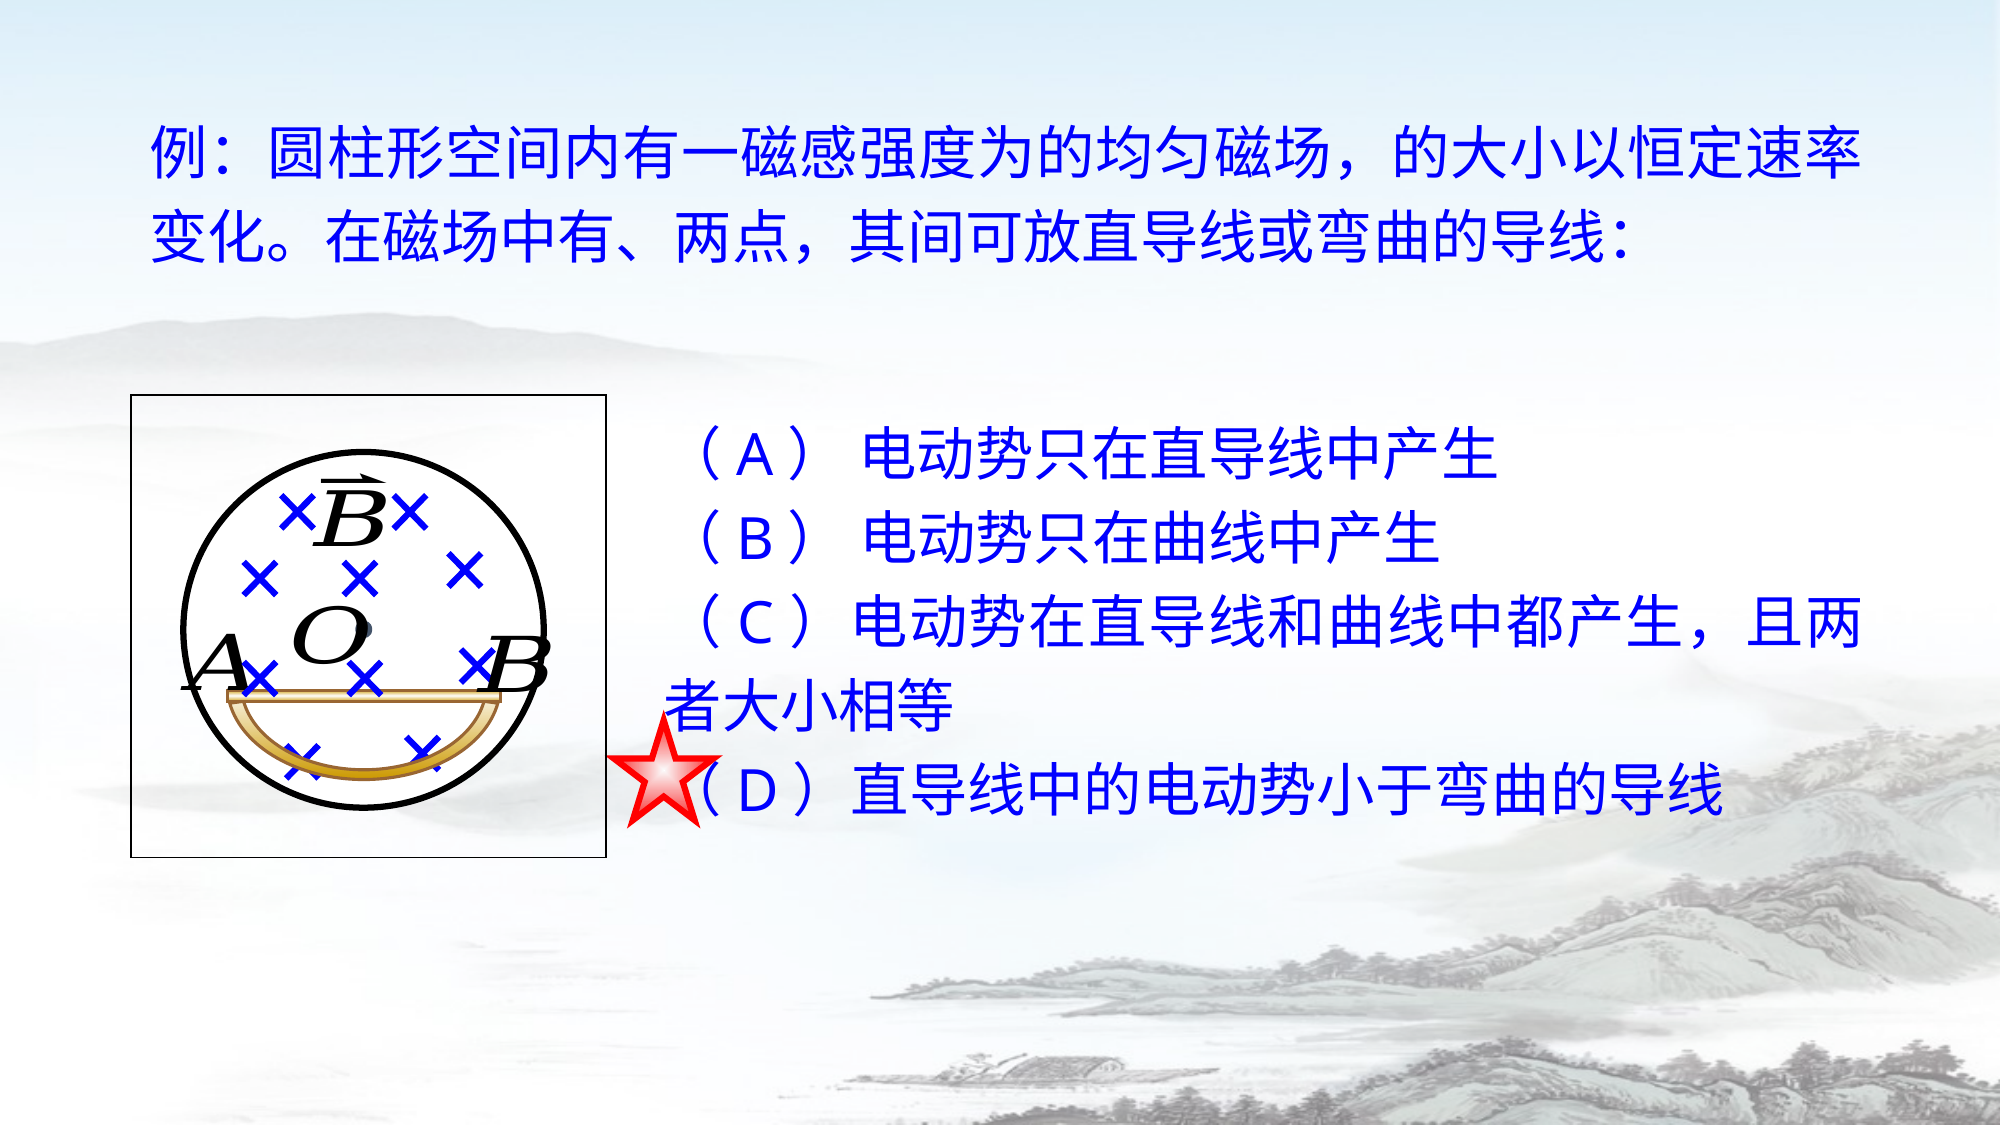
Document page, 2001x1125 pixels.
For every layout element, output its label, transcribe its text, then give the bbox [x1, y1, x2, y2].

text_box [613, 758, 649, 821]
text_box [131, 395, 607, 858]
text_box （A） 电动势只在直导线中产生 （B） 电动势只在曲线中产生 （C）电动势在直导线和曲线中都产生，且两者大小相等 （D）直导线中的电动势小于弯曲的导线 [649, 395, 1879, 831]
text_box 且由 [0, 0, 2000, 1125]
